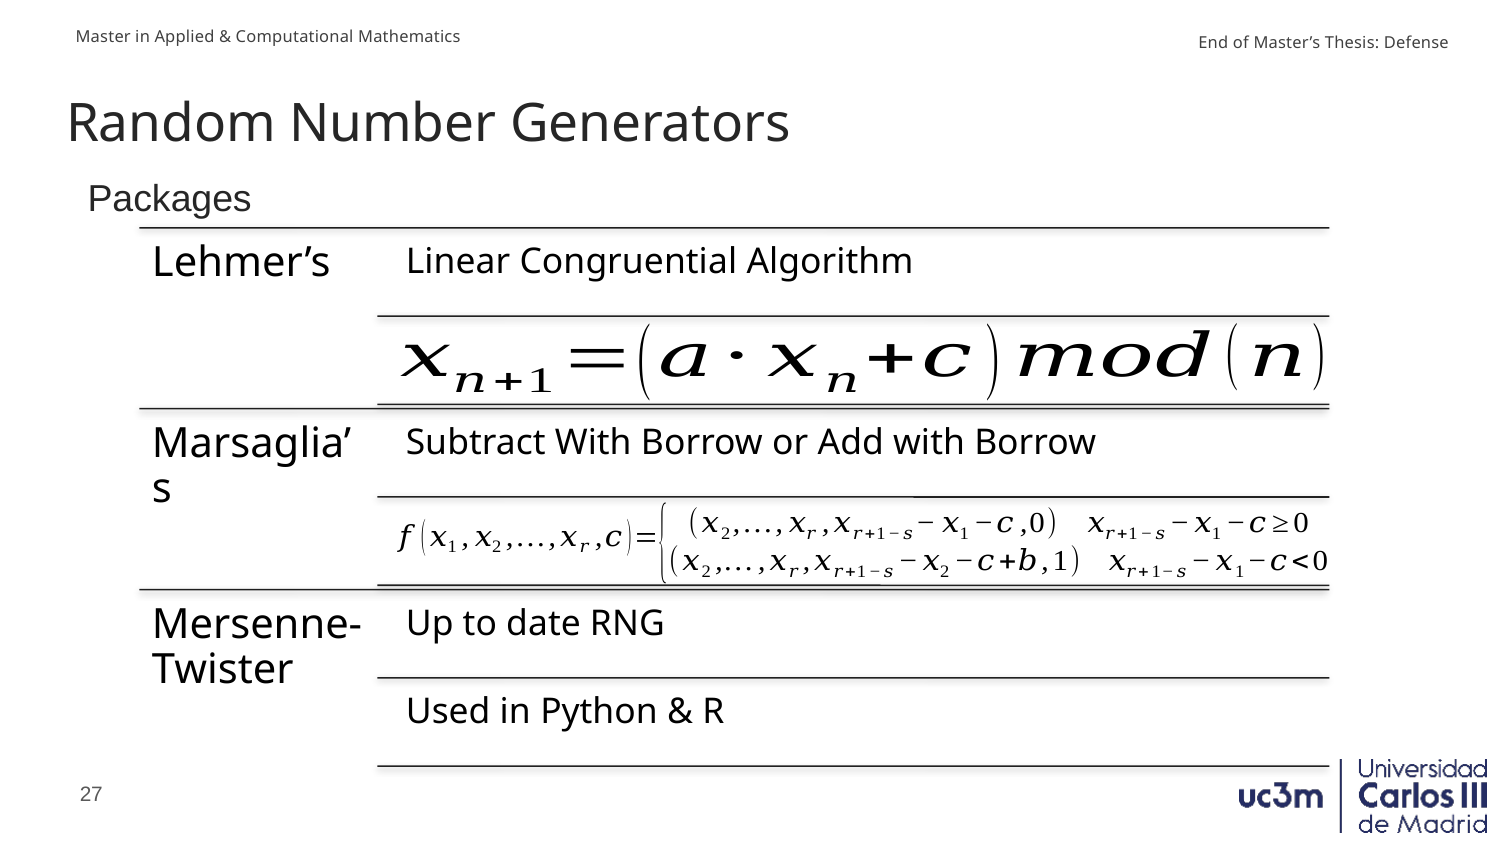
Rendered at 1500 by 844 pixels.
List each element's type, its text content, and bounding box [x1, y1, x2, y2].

slide_number 27 [27, 761, 118, 826]
picture [1239, 759, 1487, 833]
title Random Number Generators [51, 72, 1449, 167]
text_box Packages [72, 166, 518, 227]
